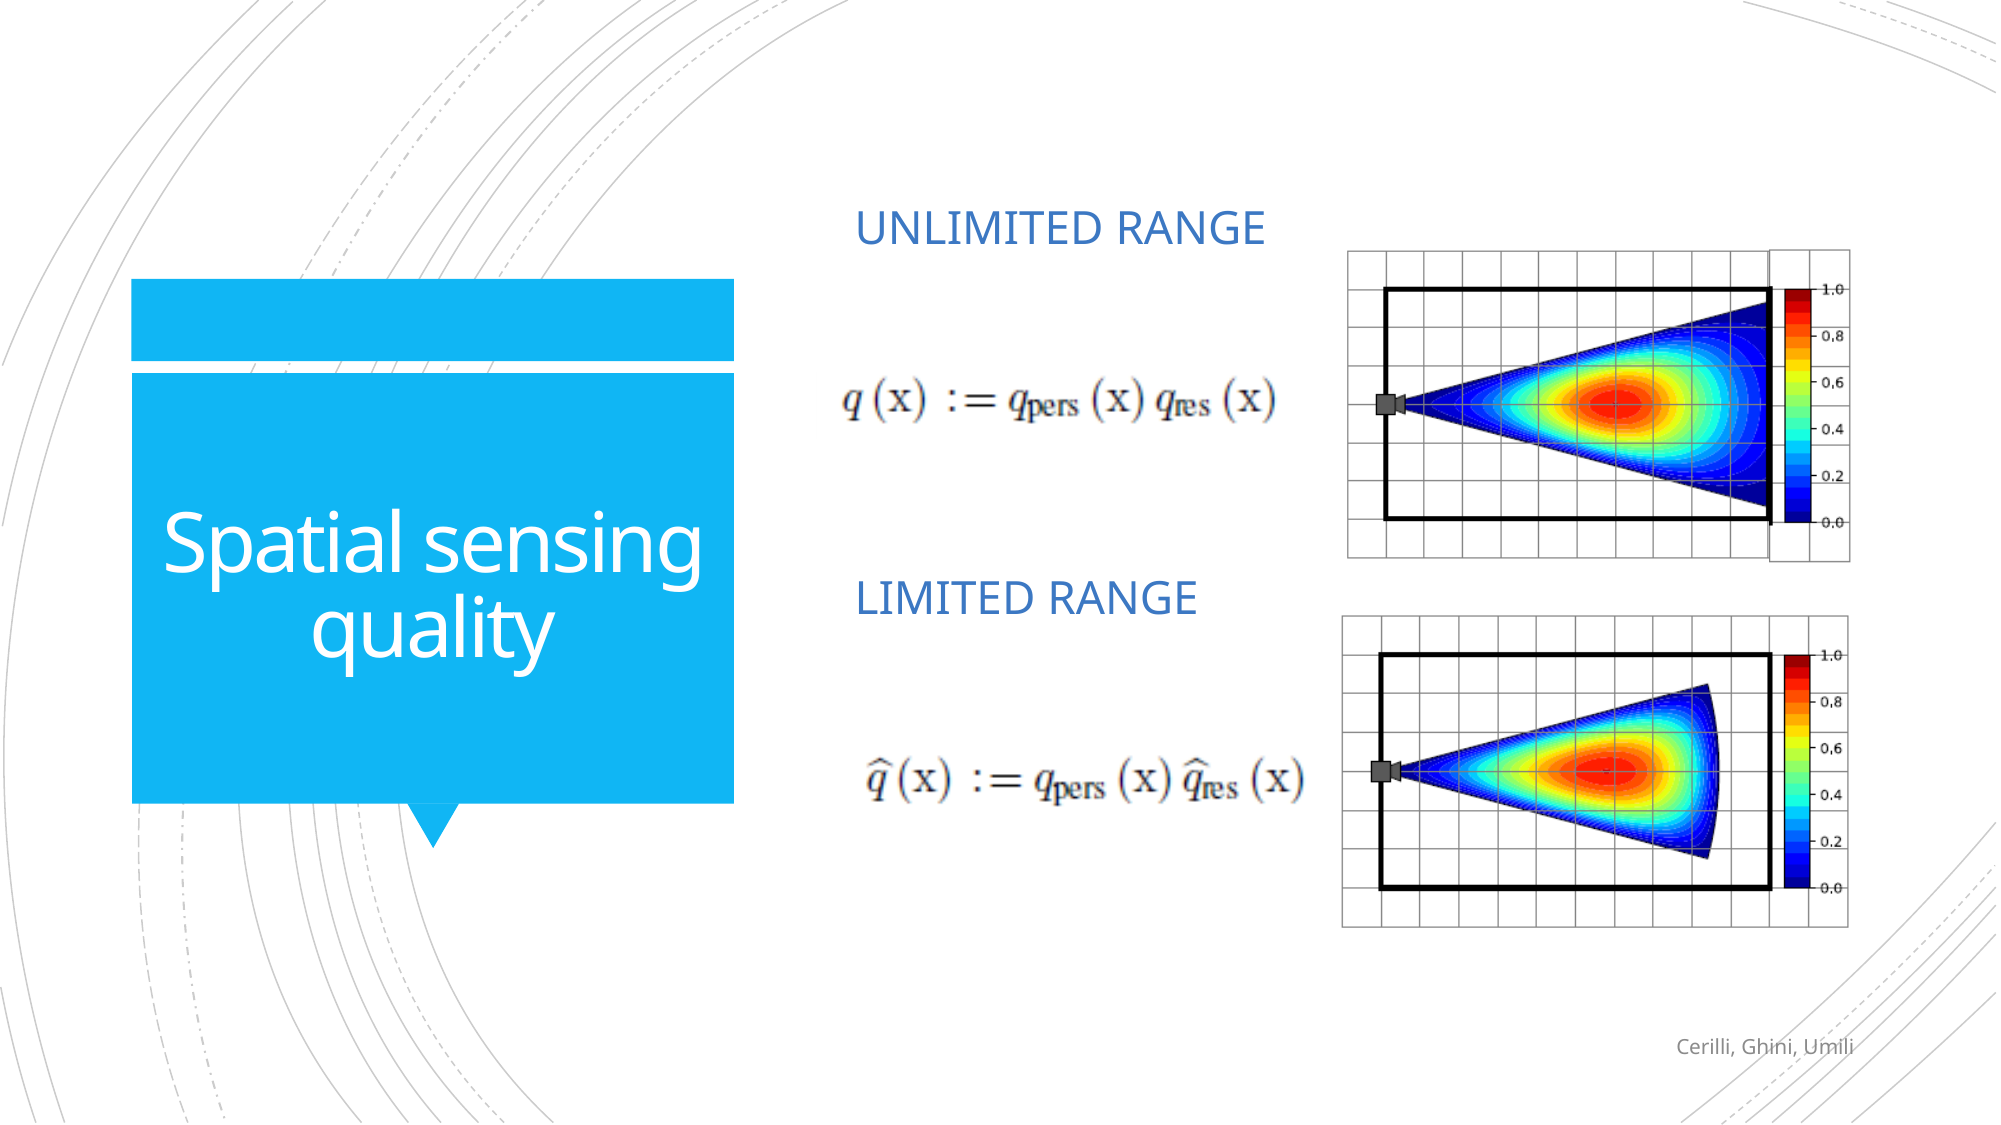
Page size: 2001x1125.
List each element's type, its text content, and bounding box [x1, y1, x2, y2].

text_box Unlimited range [839, 169, 1868, 283]
picture [1768, 247, 1852, 563]
title Spatial sensing quality [145, 387, 721, 792]
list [1346, 247, 1768, 563]
text_box Limited range [839, 577, 1868, 691]
picture [839, 750, 1309, 811]
footer Cerilli, Ghini, Umili [131, 1021, 1869, 1074]
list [1338, 613, 1855, 932]
picture [815, 372, 1281, 439]
